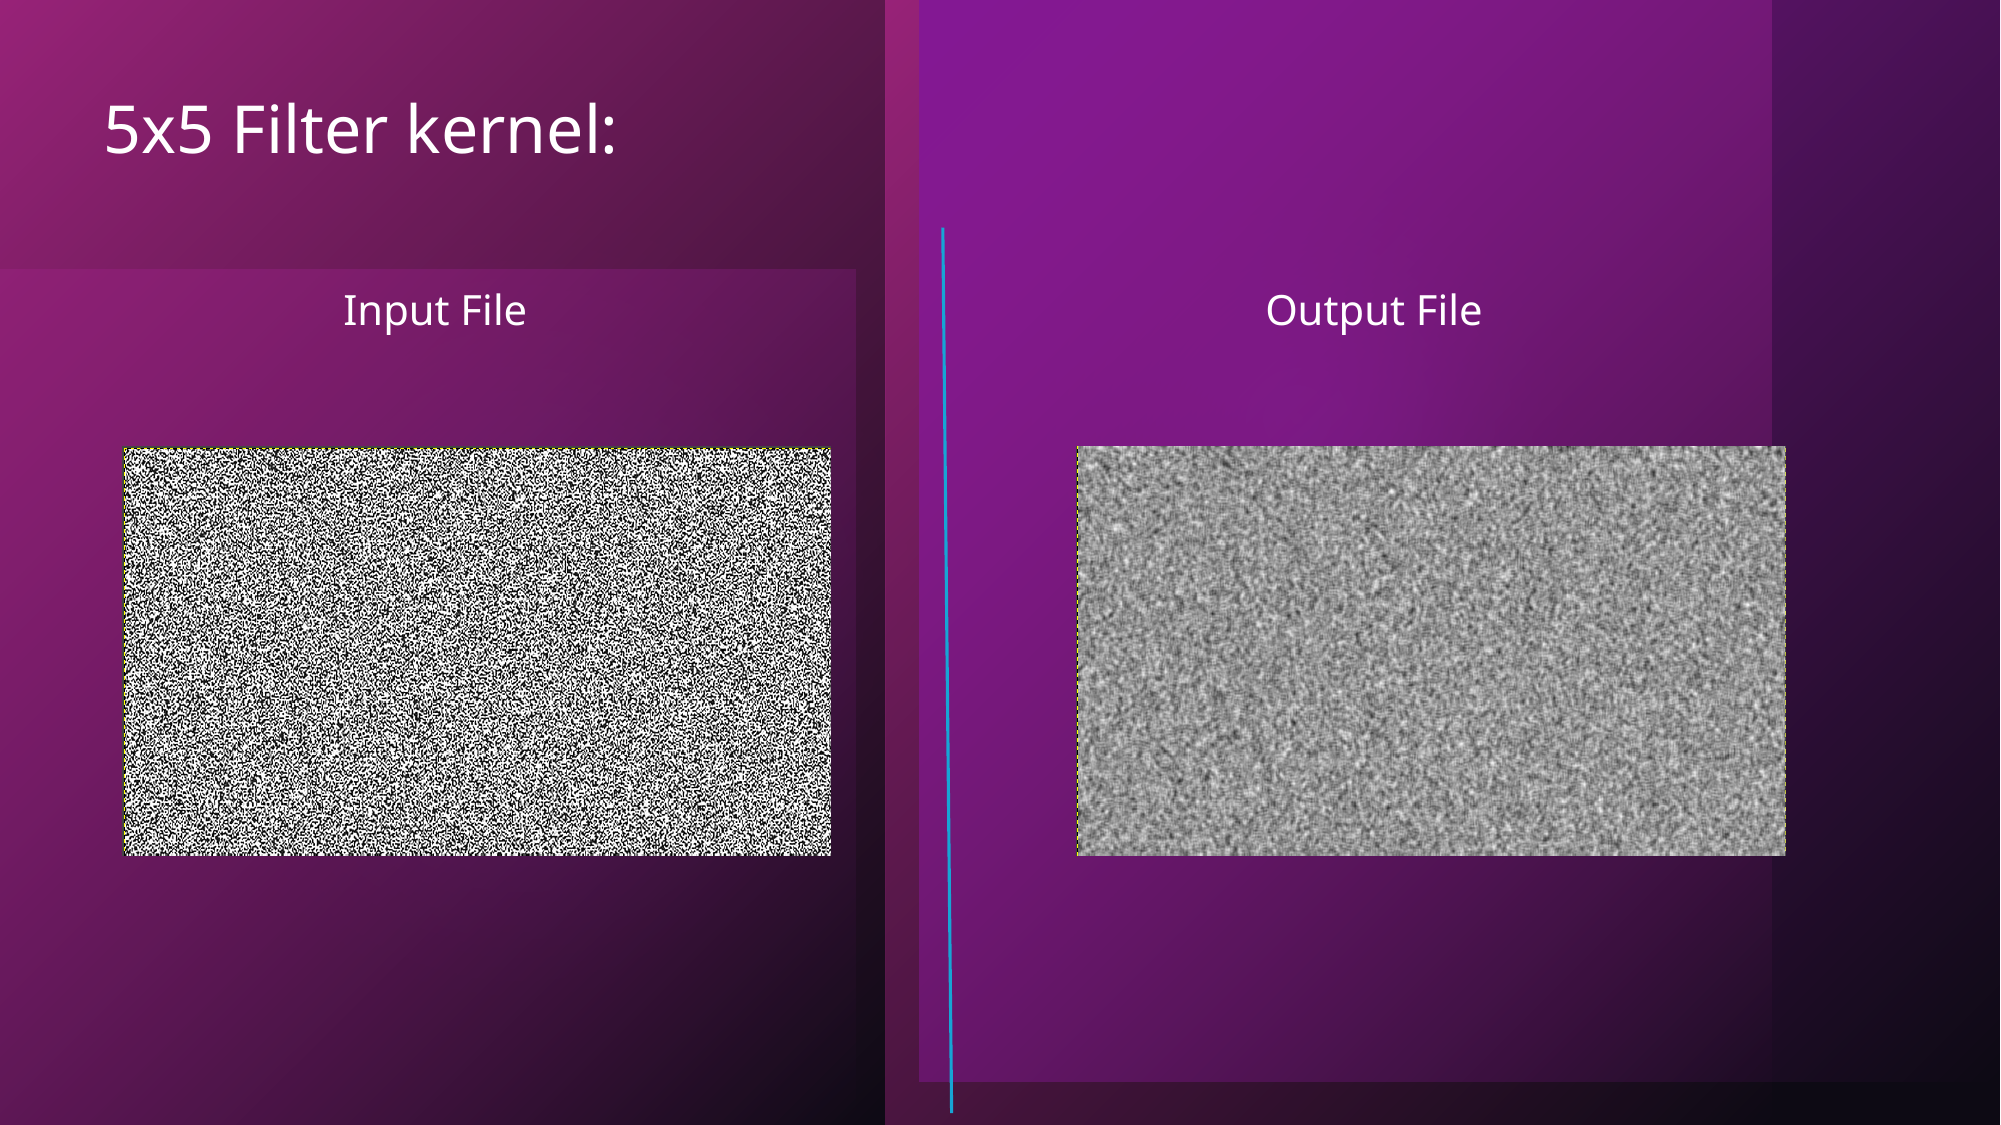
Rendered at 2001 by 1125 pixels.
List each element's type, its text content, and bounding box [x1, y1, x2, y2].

text_box Output File [1015, 275, 1763, 341]
picture [1076, 446, 1786, 856]
picture [122, 446, 831, 856]
title 5x5 Filter kernel: [88, 88, 1910, 256]
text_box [942, 227, 952, 1114]
text_box Input File [93, 275, 841, 341]
